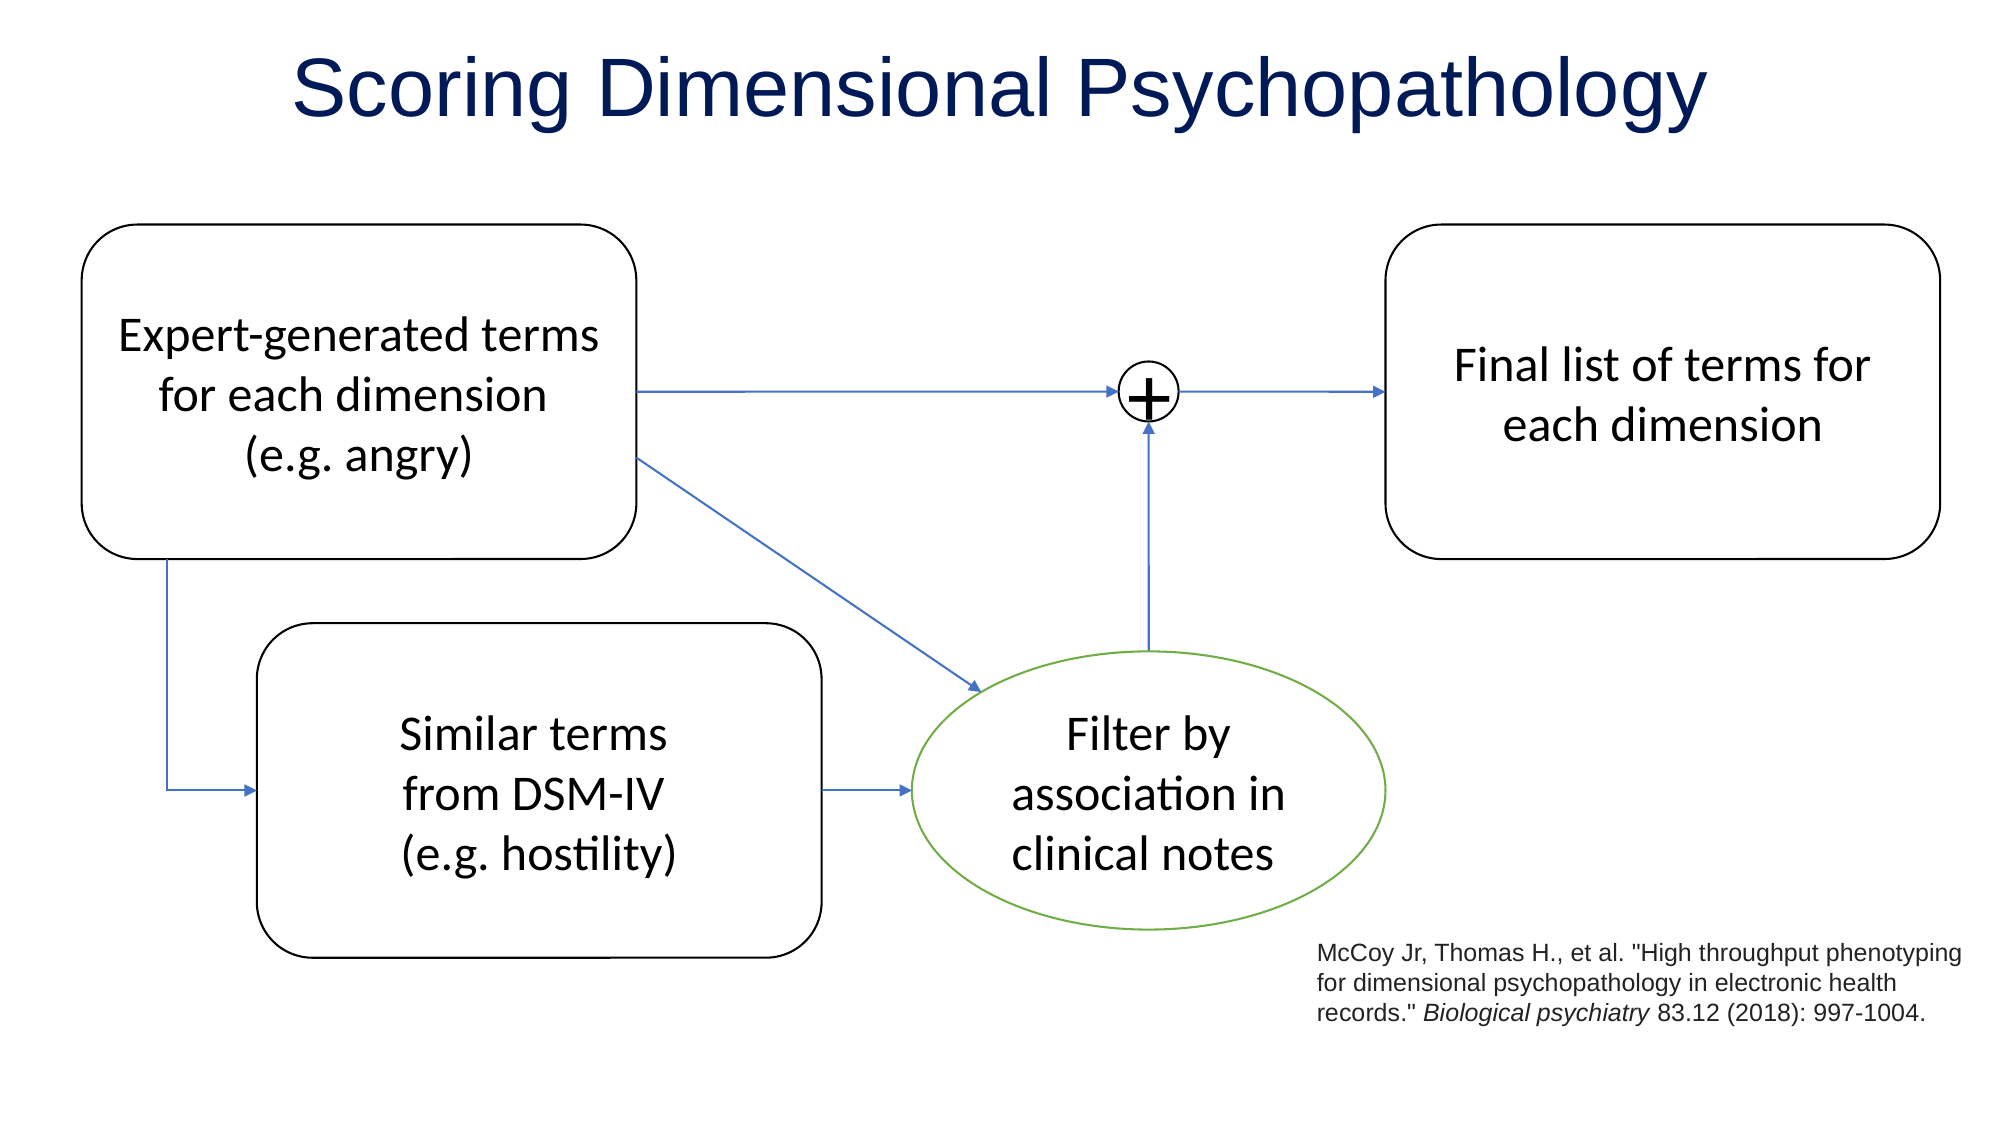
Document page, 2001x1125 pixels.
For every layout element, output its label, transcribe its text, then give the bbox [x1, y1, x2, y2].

text_box McCoy Jr, Thomas H., et al. "High throughput phenotyping for dimensional psychopathology in electronic health records." Biological psychiatry 83.12 (2018): 997-1004. [1302, 929, 1991, 1035]
text_box + [1117, 360, 1180, 423]
text_box Expert-generated terms for each dimension (e.g. angry) [80, 223, 638, 561]
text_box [95, 629, 328, 720]
text_box Filter by association in clinical notes [910, 650, 1387, 931]
text_box Similar terms from DSM-IV (e.g. hostility) [255, 622, 823, 959]
text_box Final list of terms for each dimension [1384, 223, 1942, 561]
text_box Scoring Dimensional Psychopathology [24, 22, 1977, 144]
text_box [636, 457, 982, 693]
